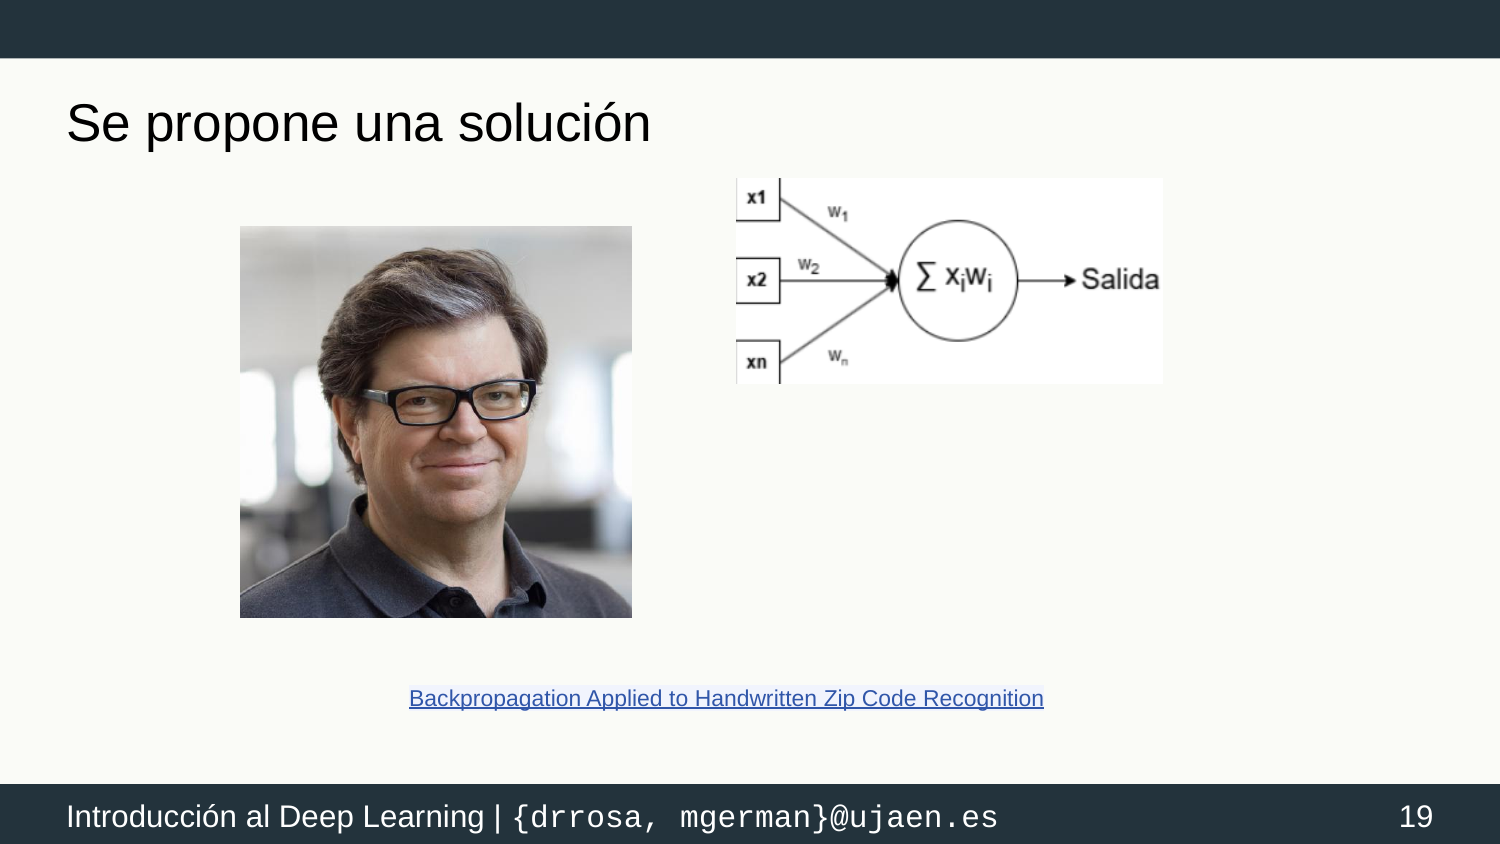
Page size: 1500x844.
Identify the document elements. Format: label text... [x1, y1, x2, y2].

picture [735, 178, 1163, 384]
picture [239, 225, 632, 618]
text_box Backpropagation Applied to Handwritten Zip Code Recognition [394, 669, 1106, 725]
slide_number ‹#› [1358, 782, 1449, 844]
title Se propone una solución [51, 72, 1449, 167]
